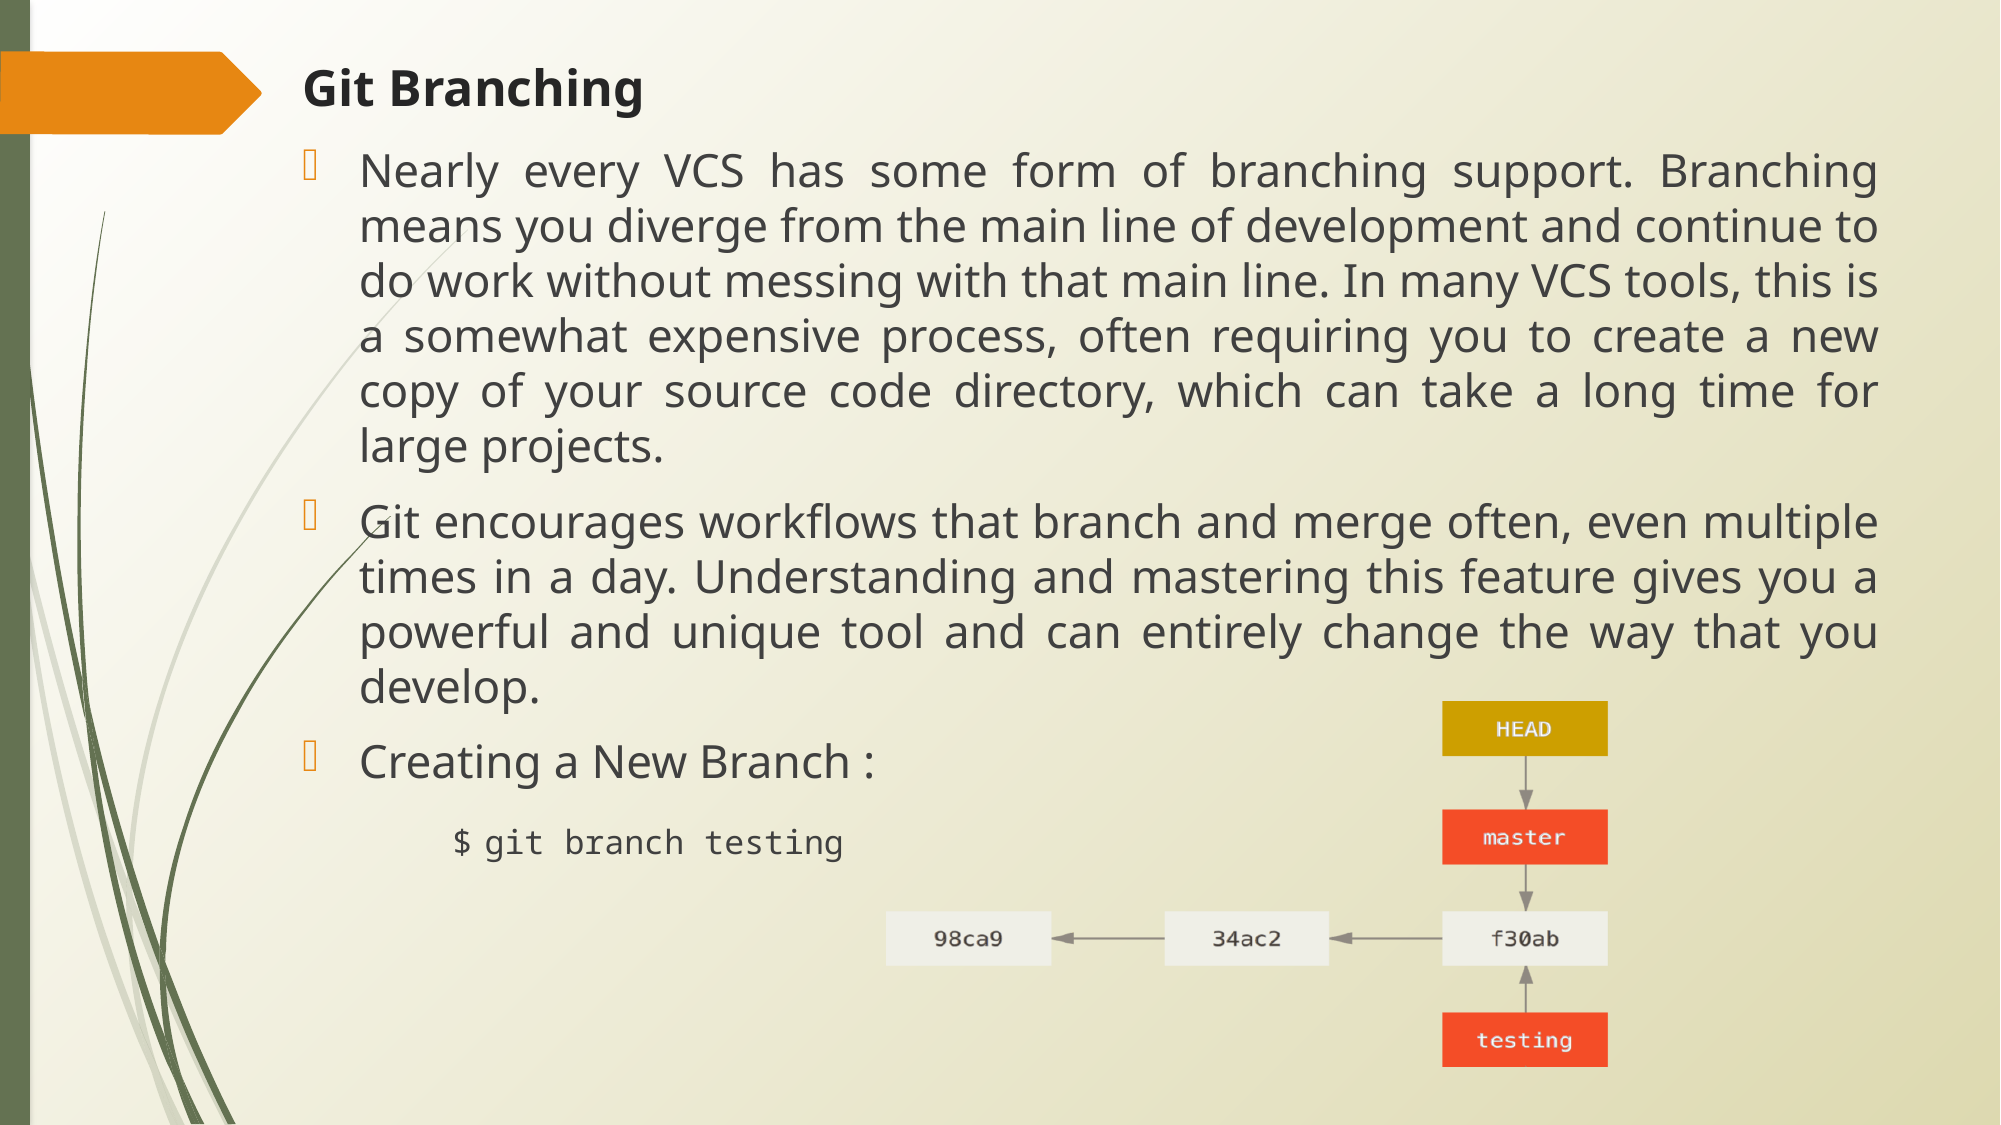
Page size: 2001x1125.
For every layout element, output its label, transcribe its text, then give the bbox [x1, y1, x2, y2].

title Git Branching [287, 48, 1327, 134]
list Nearly every VCS has some form of branching support. Branching means you diverge from the main line of development and continue to do work without messing with that main line. In many VCS tools, this is a somewhat expensive process, often requiring you to create a new copy of your source code directory, which can take a long time for large projects. Git encourages workflows that branch and merge often, even multiple times in a day. Understanding and mastering this feature gives you a powerful and unique tool and can entirely change the way that you develop. Creating a New Branch : $ git branch testing [287, 134, 1896, 1125]
picture [886, 700, 1609, 1067]
